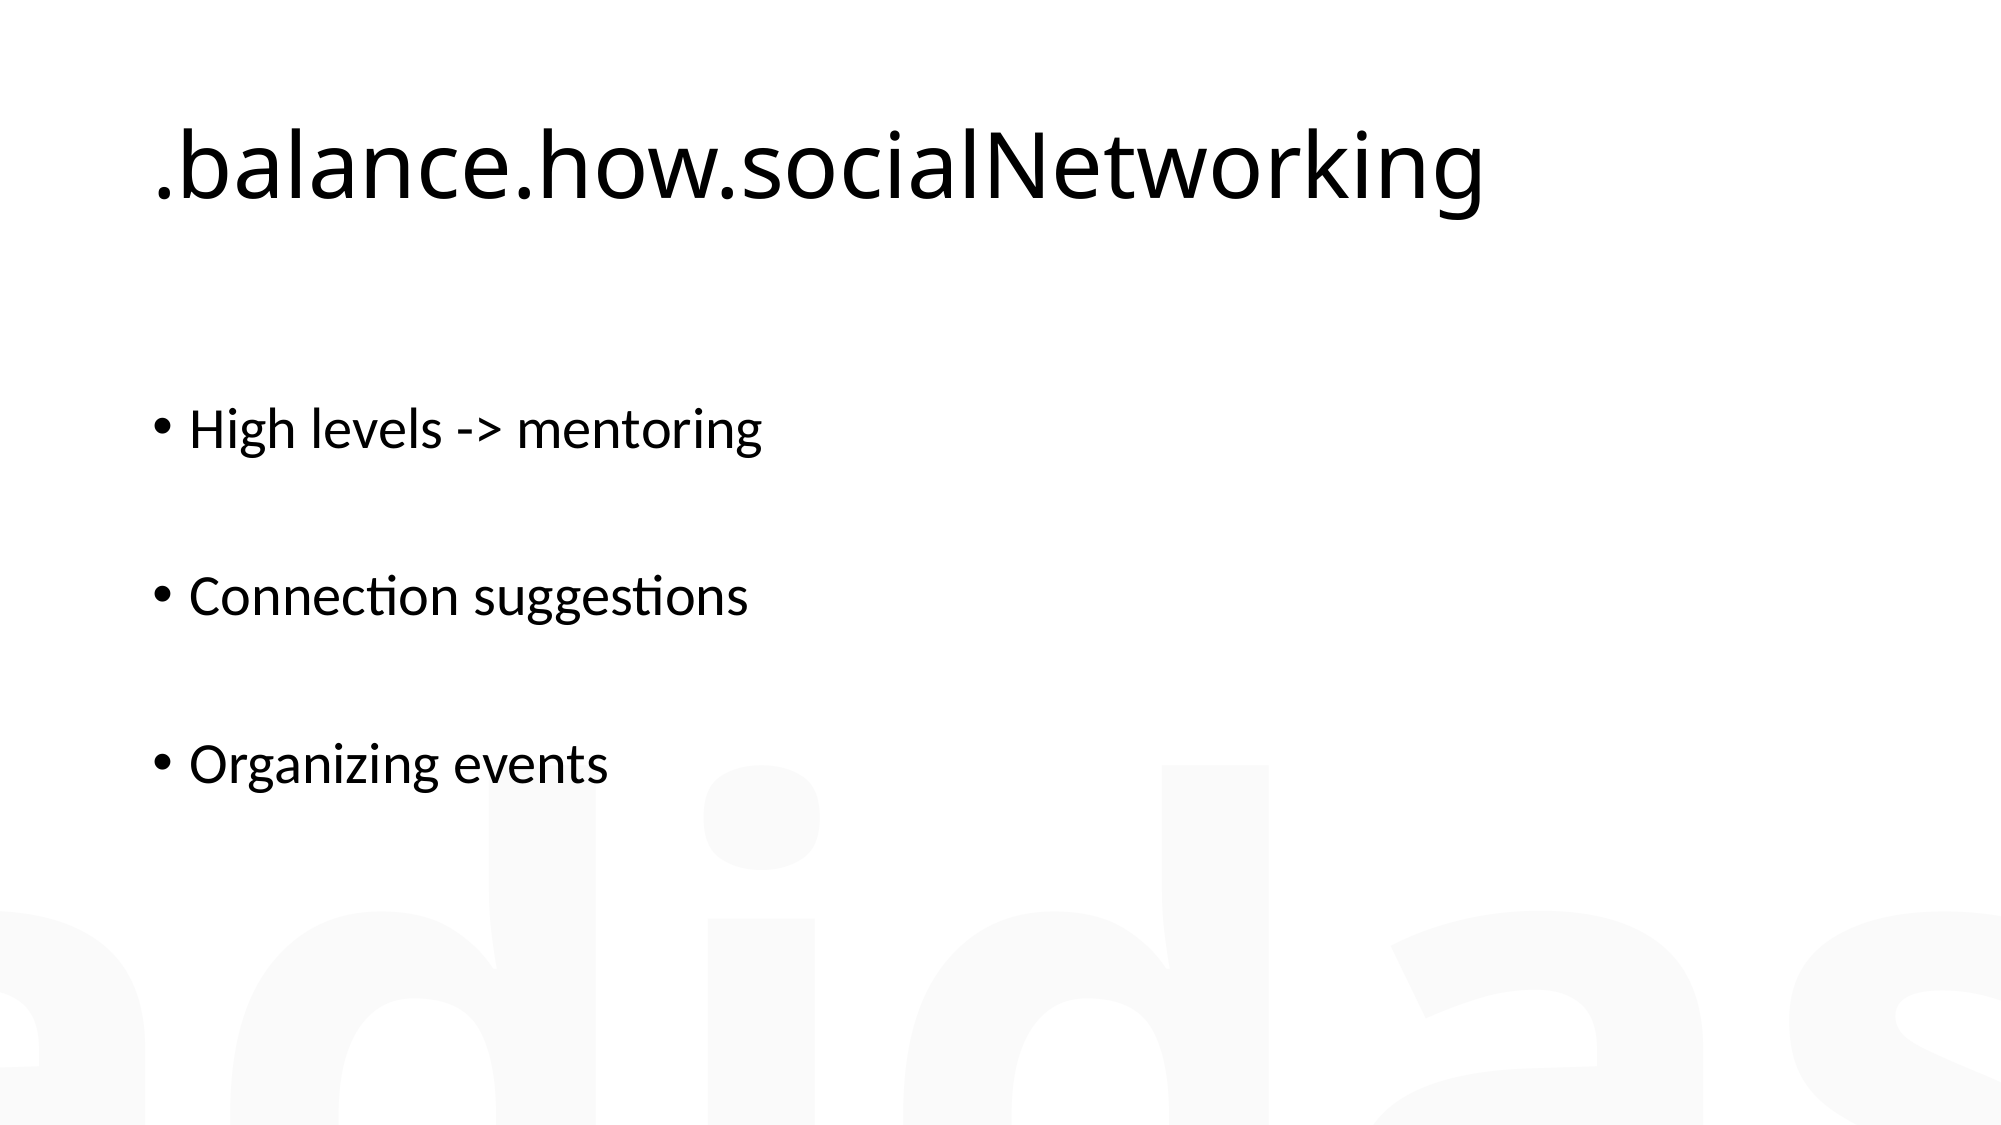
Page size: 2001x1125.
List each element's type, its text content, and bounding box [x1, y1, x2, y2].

title .balance.how.socialNetworking [137, 59, 1863, 278]
list High levels -> mentoring Connection suggestions Organizing events [137, 299, 913, 1014]
